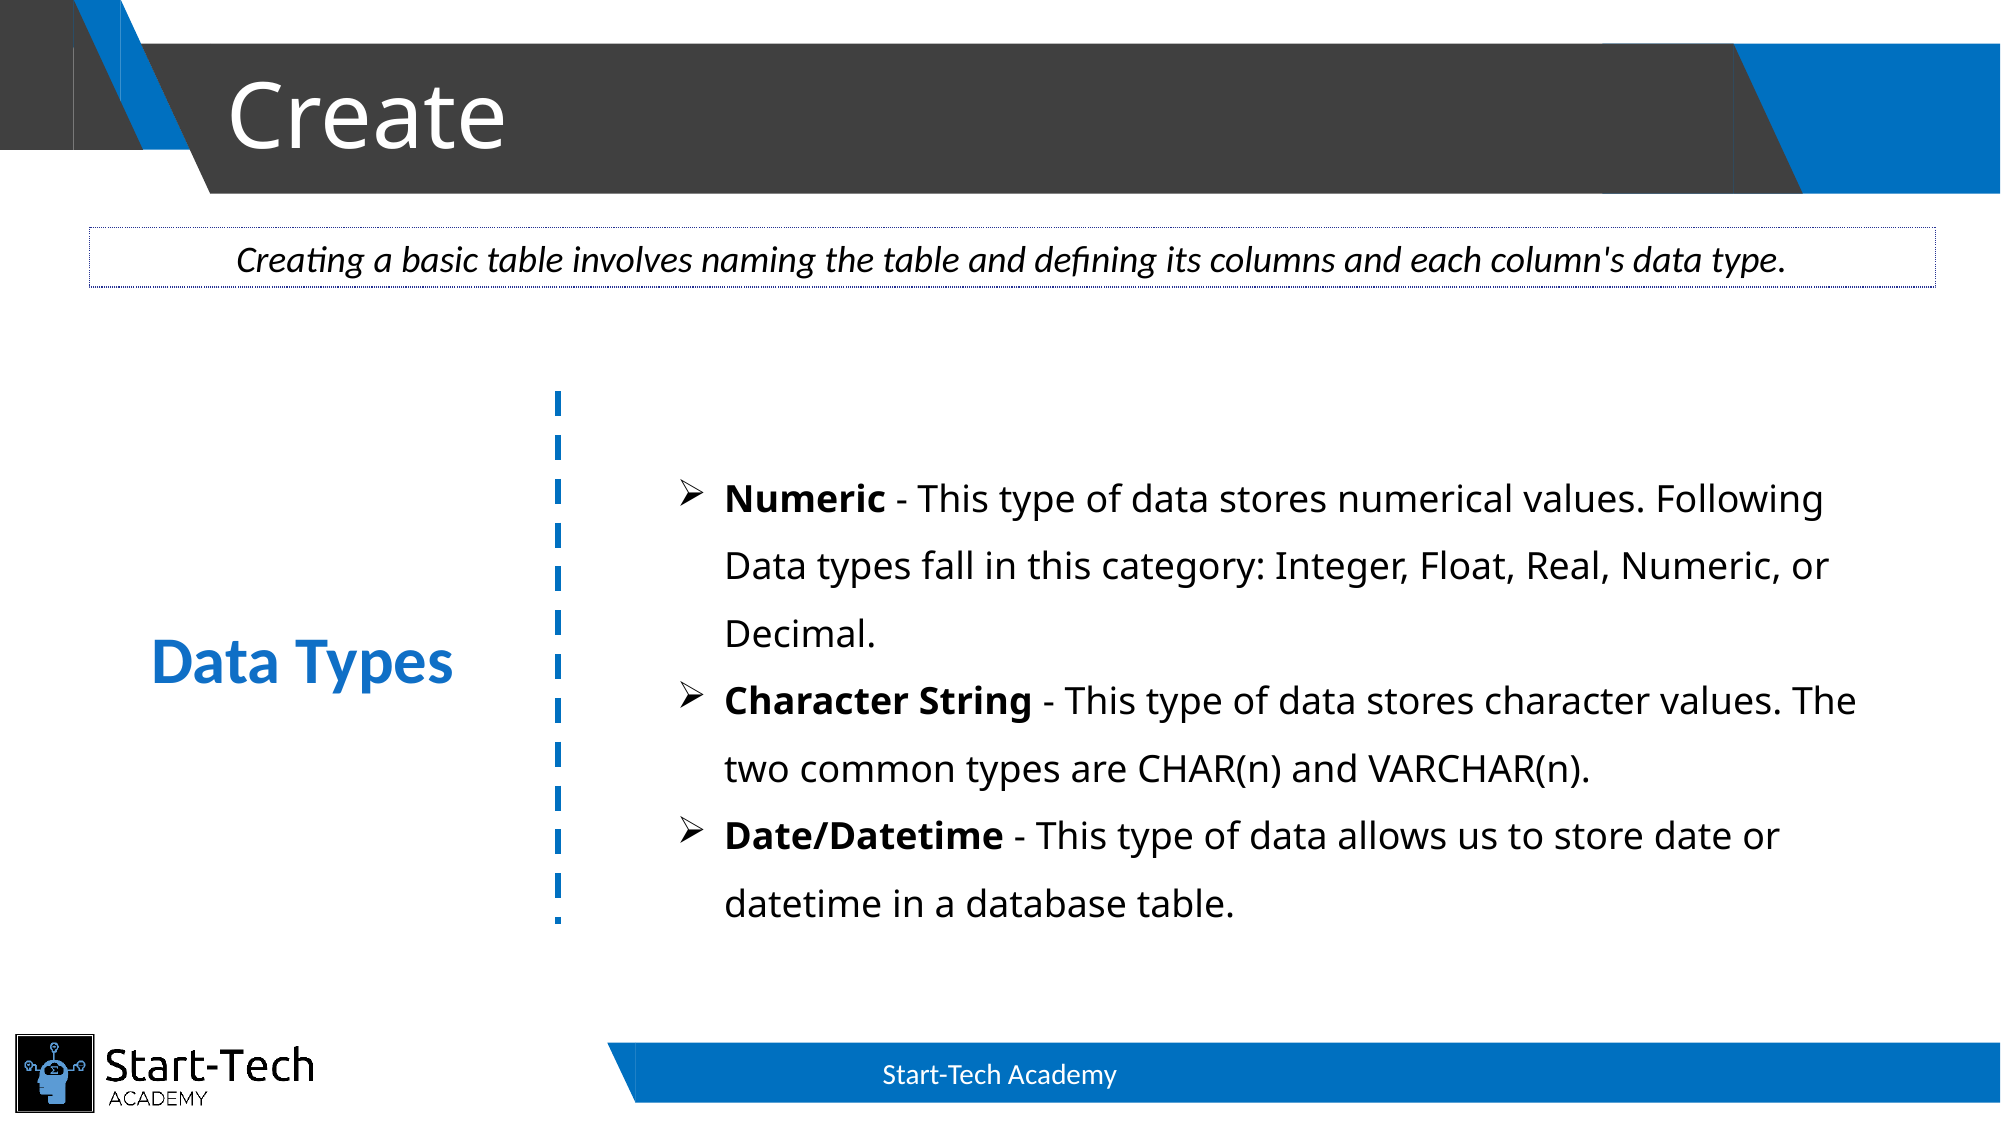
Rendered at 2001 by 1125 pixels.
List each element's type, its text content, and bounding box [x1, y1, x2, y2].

footer Start-Tech Academy [662, 1042, 1338, 1103]
text_box Data Types [47, 609, 557, 705]
picture [5, 1023, 333, 1123]
text_box Creating a basic table involves naming the table and defining its columns and each column's data type. [89, 227, 1936, 288]
title Create [211, 9, 1734, 227]
text_box Numeric - This type of data stores numerical values. Following Data types fall in this category: Integer, Float, Real, Numeric, or Decimal. Character String - This type of data stores character values. The two common types are CHAR(n) and VARCHAR(n). Date/Datetime - This type of data allows us to store date or datetime in a database table. [662, 444, 1902, 933]
